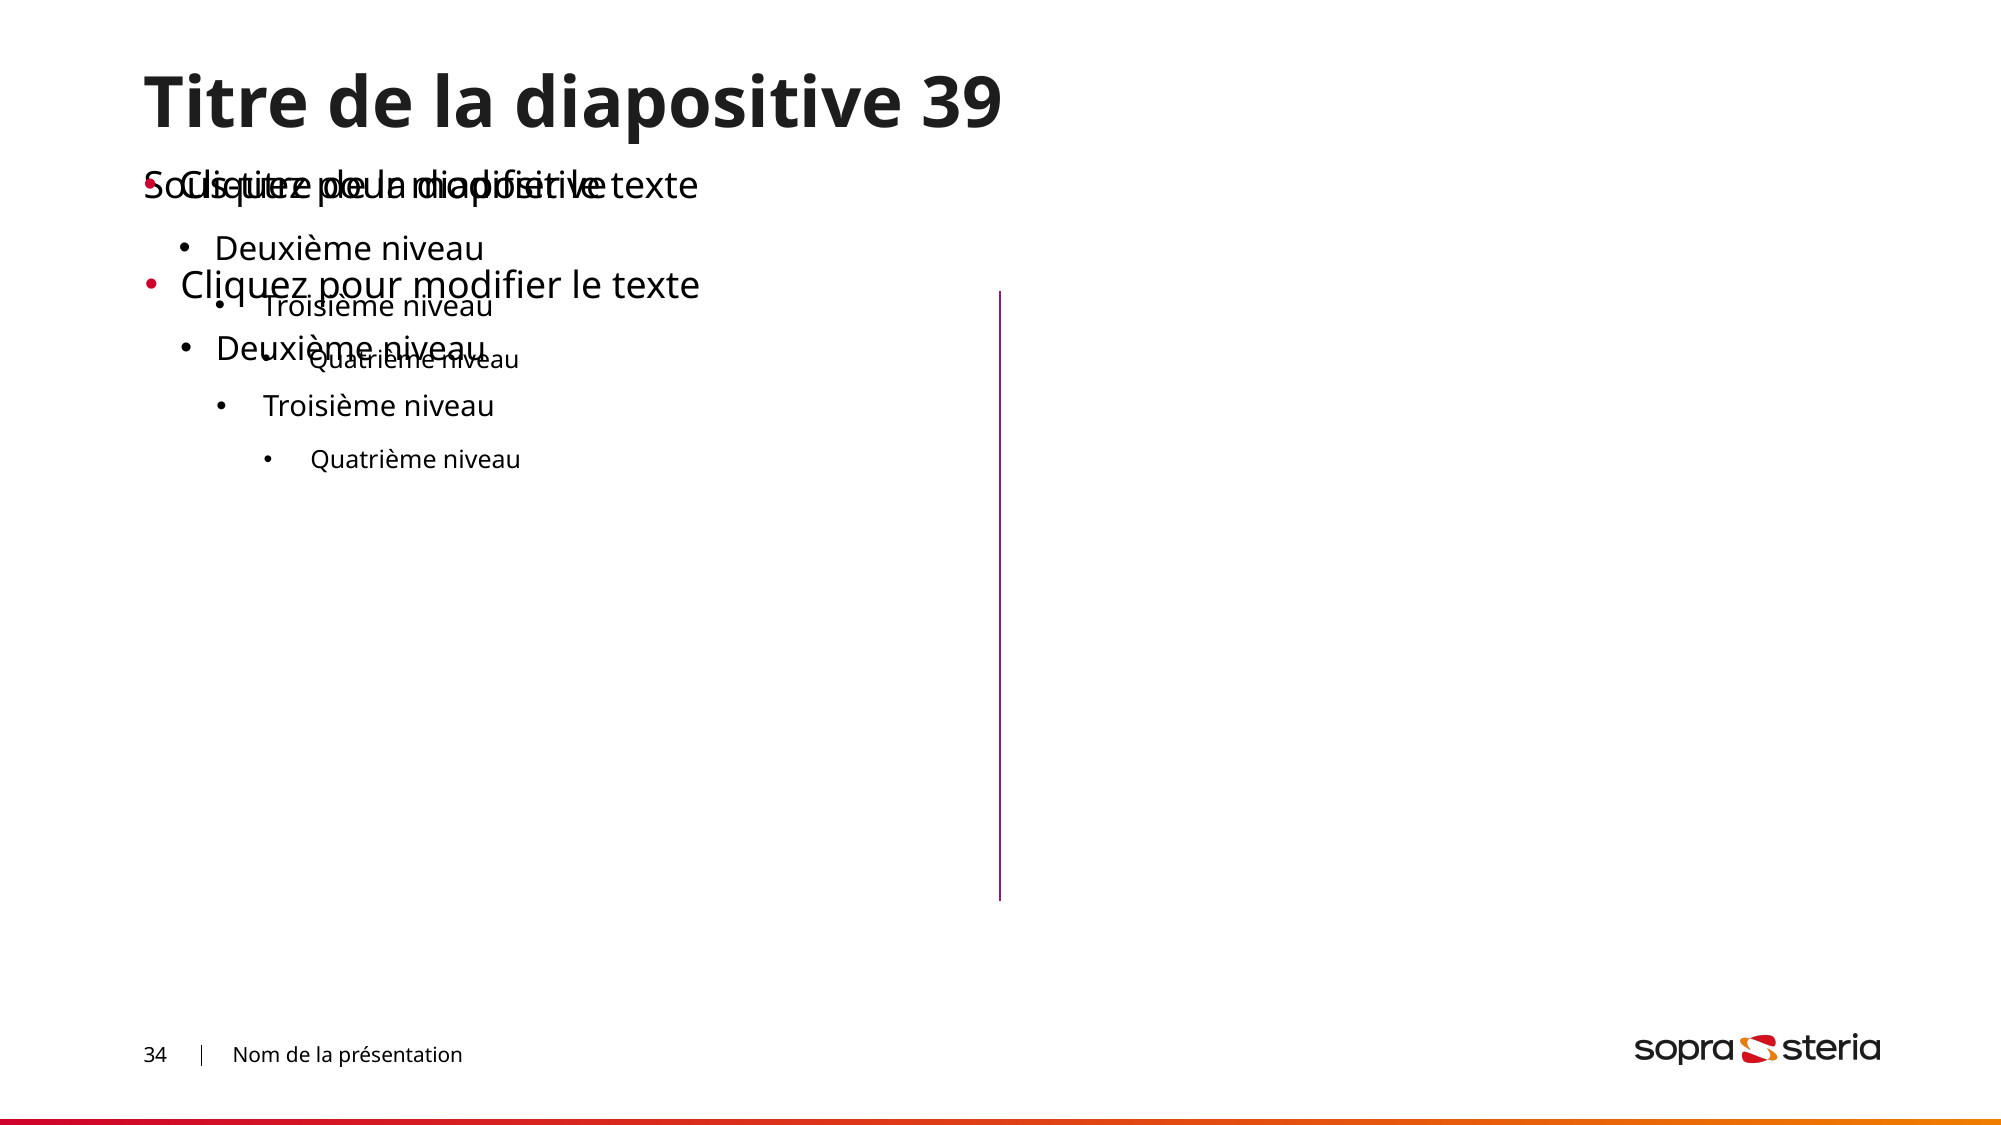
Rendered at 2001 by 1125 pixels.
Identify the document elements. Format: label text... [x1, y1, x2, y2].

list Cliquez pour modifier le texte Deuxième niveau Troisième niveau Quatrième niveau [144, 261, 1858, 476]
picture [1635, 1033, 1880, 1065]
title Titre de la diapositive 39 [143, 66, 1880, 144]
footer Nom de la présentation [232, 1042, 807, 1068]
list Sous-titre de la diapositive [143, 207, 1880, 799]
list Cliquez pour modifier le texte Deuxième niveau Troisième niveau Quatrième niveau [143, 160, 1880, 207]
